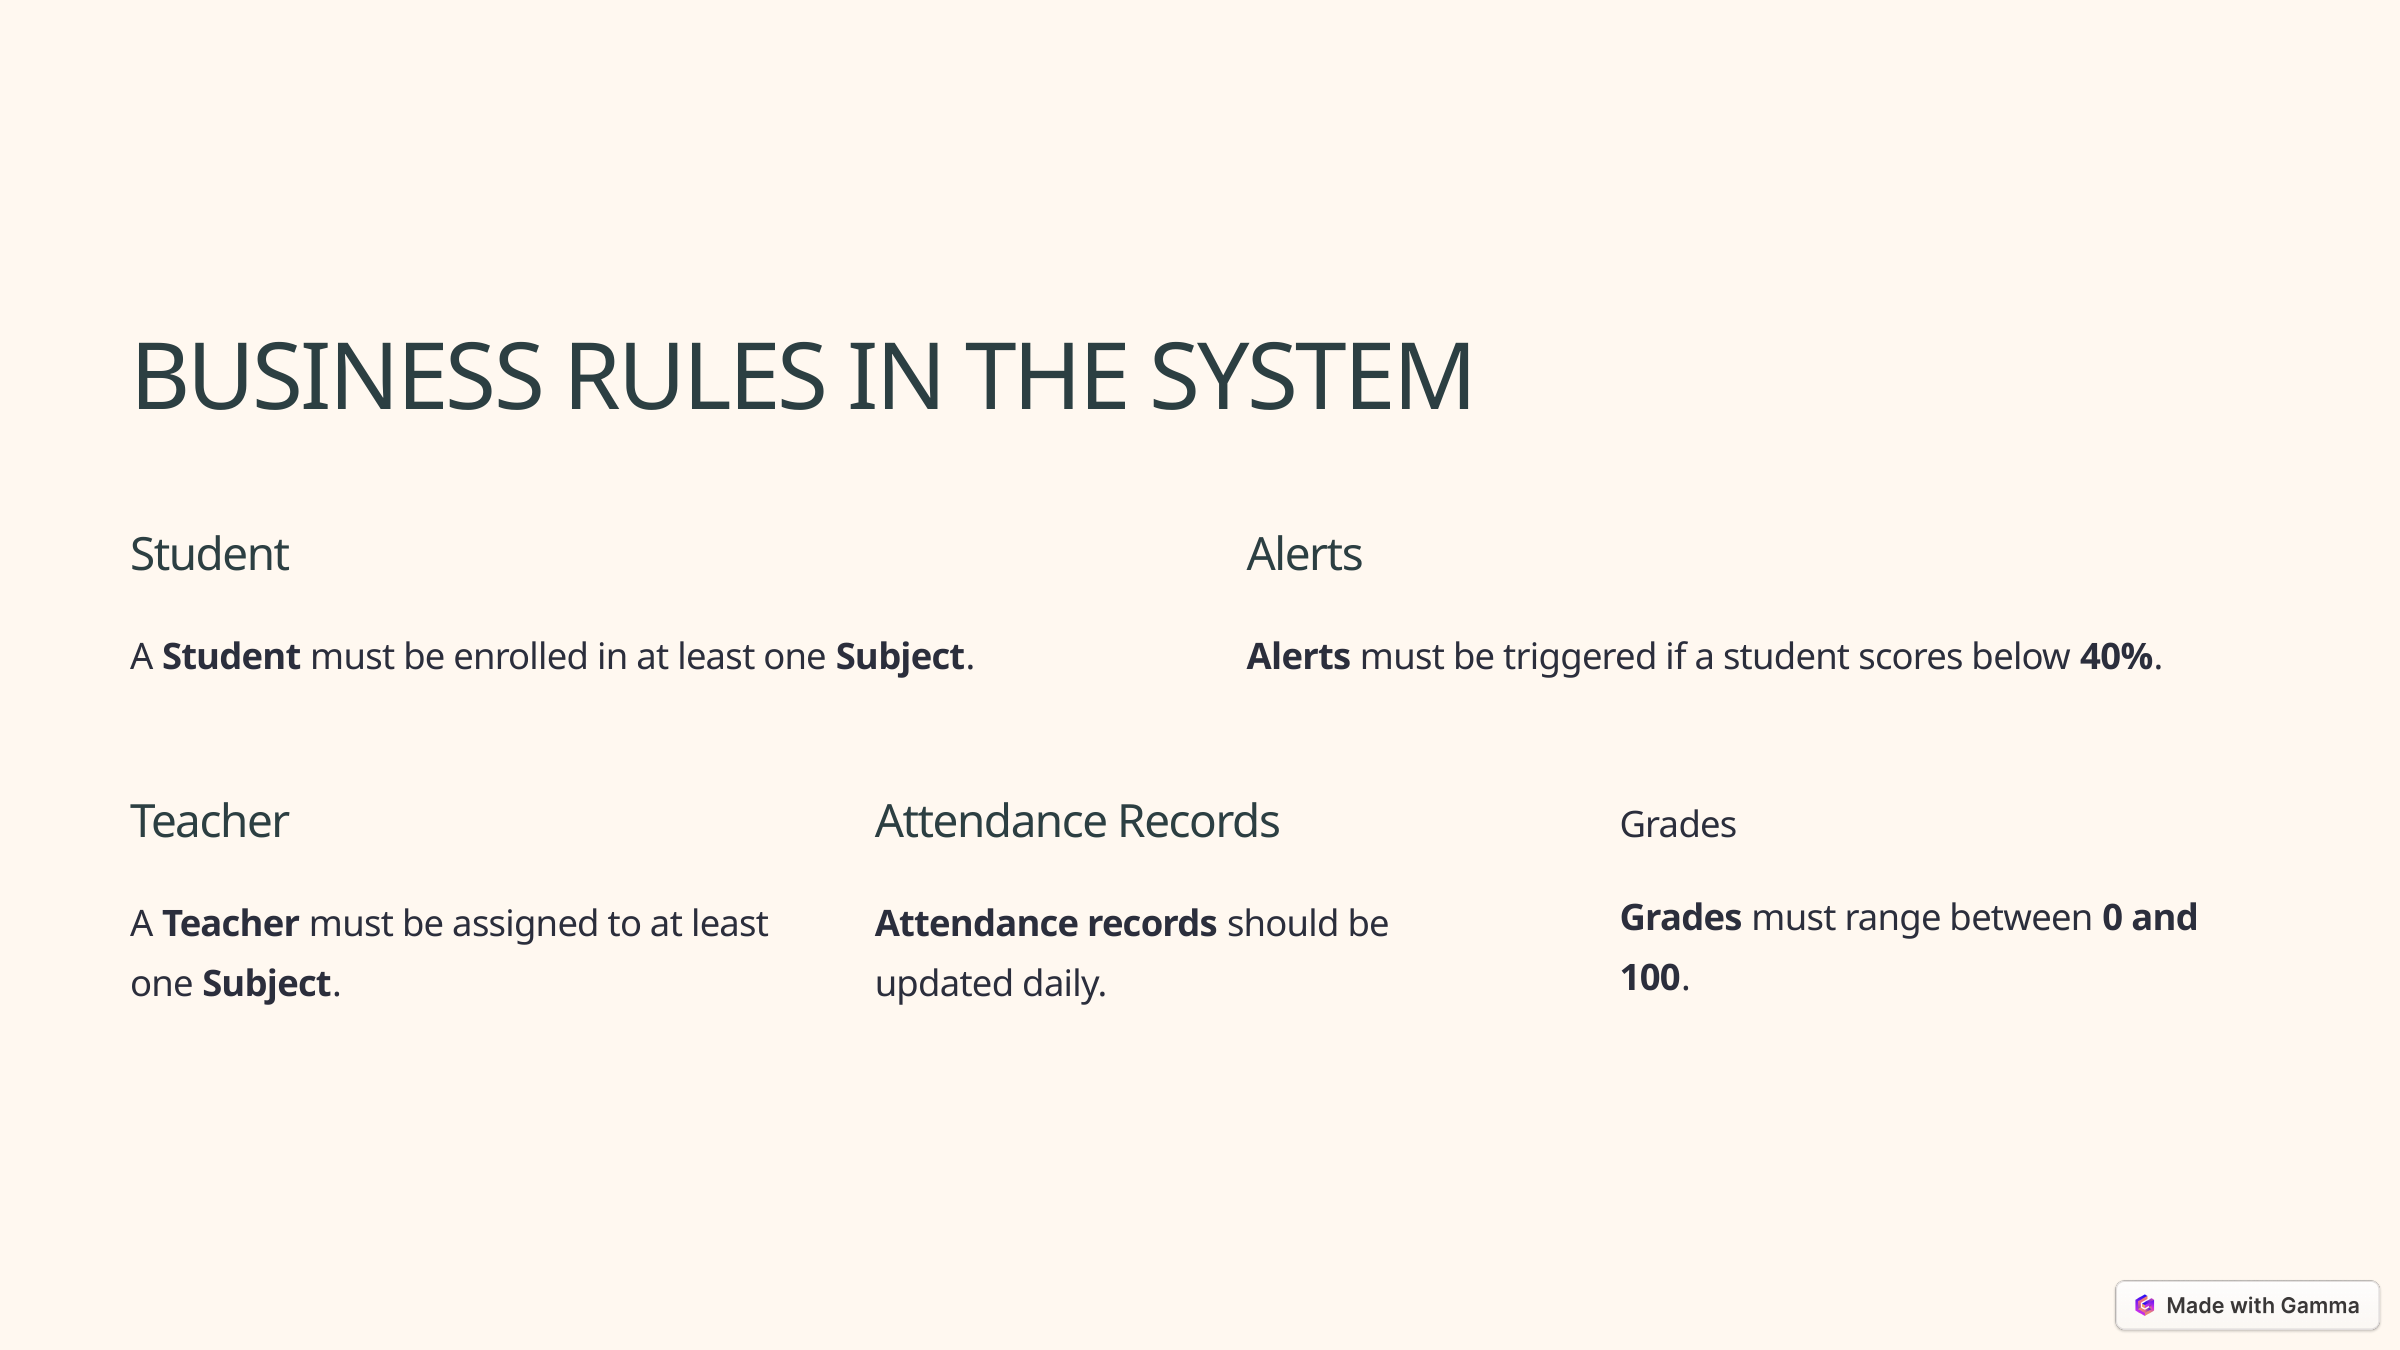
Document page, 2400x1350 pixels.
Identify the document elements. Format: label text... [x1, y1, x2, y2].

text_box A Student must be enrolled in at least one Subject. [130, 617, 1155, 677]
text_box Teacher [130, 789, 596, 848]
text_box Grades must range between 0 and 100. [1619, 878, 2273, 998]
text_box Alerts [1246, 521, 1712, 580]
text_box Student [130, 521, 596, 580]
text_box Grades [1619, 785, 2273, 846]
picture [2106, 1271, 2389, 1339]
text_box BUSINESS RULES IN THE SYSTEM [130, 312, 1520, 429]
text_box Attendance records should be updated daily. [874, 884, 1528, 1004]
text_box Attendance Records [874, 789, 1340, 848]
text_box Alerts must be triggered if a student scores below 40%. [1246, 617, 2271, 677]
text_box A Teacher must be assigned to at least one Subject. [130, 884, 783, 1004]
